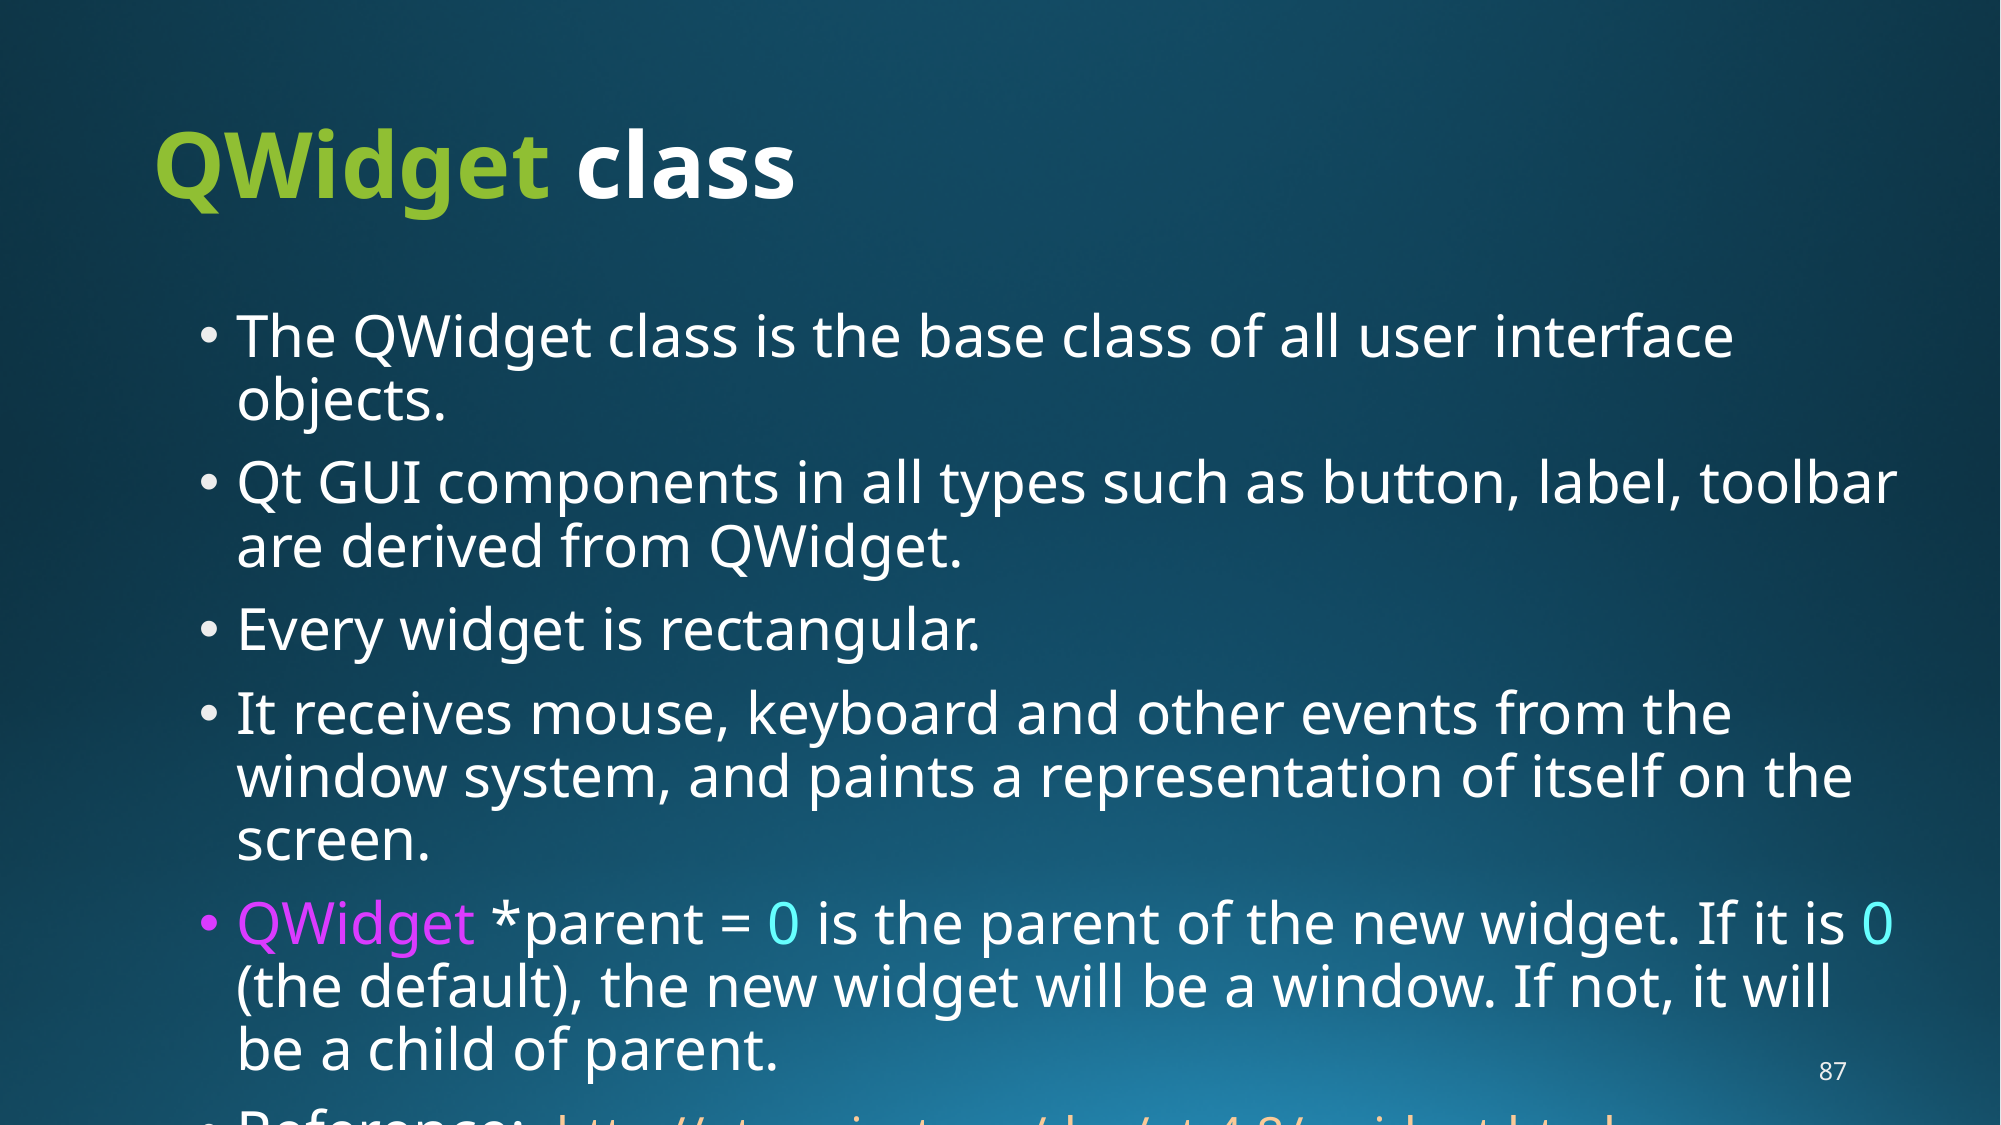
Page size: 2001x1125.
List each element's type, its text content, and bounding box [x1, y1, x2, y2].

slide_number 87 [1412, 1042, 1863, 1103]
picture [0, 0, 2001, 1125]
title QWidget class [137, 59, 1863, 278]
list The QWidget class is the base class of all user interface objects. Qt GUI components in all types such as button, label, toolbar are derived from QWidget. Every widget is rectangular. It receives mouse, keyboard and other events from the window system, and paints a representation of itself on the screen. QWidget *parent = 0 is the parent of the new widget. If it is 0 (the default), the new widget will be a window. If not, it will be a child of parent. Reference: http://qt-project.org/doc/qt-4.8/qwidget.html [183, 299, 1915, 1065]
